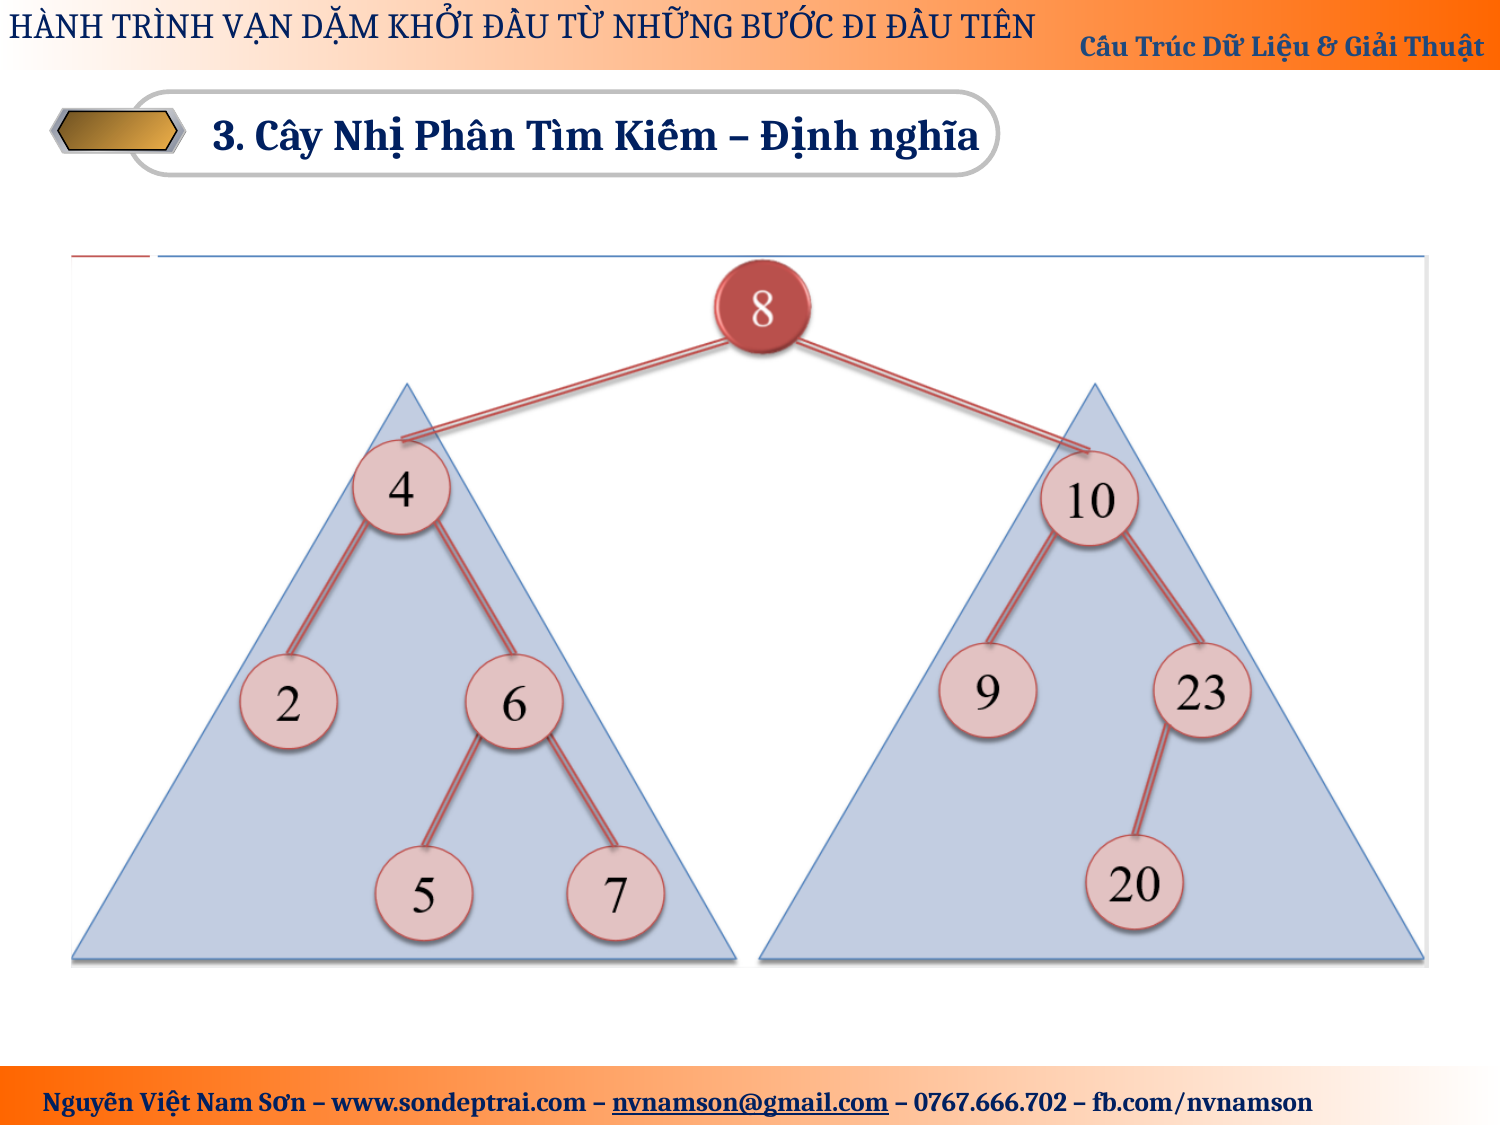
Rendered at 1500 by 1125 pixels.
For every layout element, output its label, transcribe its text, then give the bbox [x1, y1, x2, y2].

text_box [498, 0, 502, 21]
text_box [646, 1067, 650, 1099]
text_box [498, 31, 502, 70]
text_box 3 [674, 37, 679, 70]
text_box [646, 1100, 650, 1113]
text_box 3 [821, 1067, 826, 1113]
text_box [586, 38, 590, 70]
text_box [49, 91, 999, 176]
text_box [646, 1115, 650, 1125]
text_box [558, 1106, 562, 1125]
text_box 3 [674, 0, 679, 8]
text_box 3 [674, 10, 680, 36]
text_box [558, 1067, 562, 1103]
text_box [586, 8, 590, 36]
picture [70, 255, 1429, 969]
